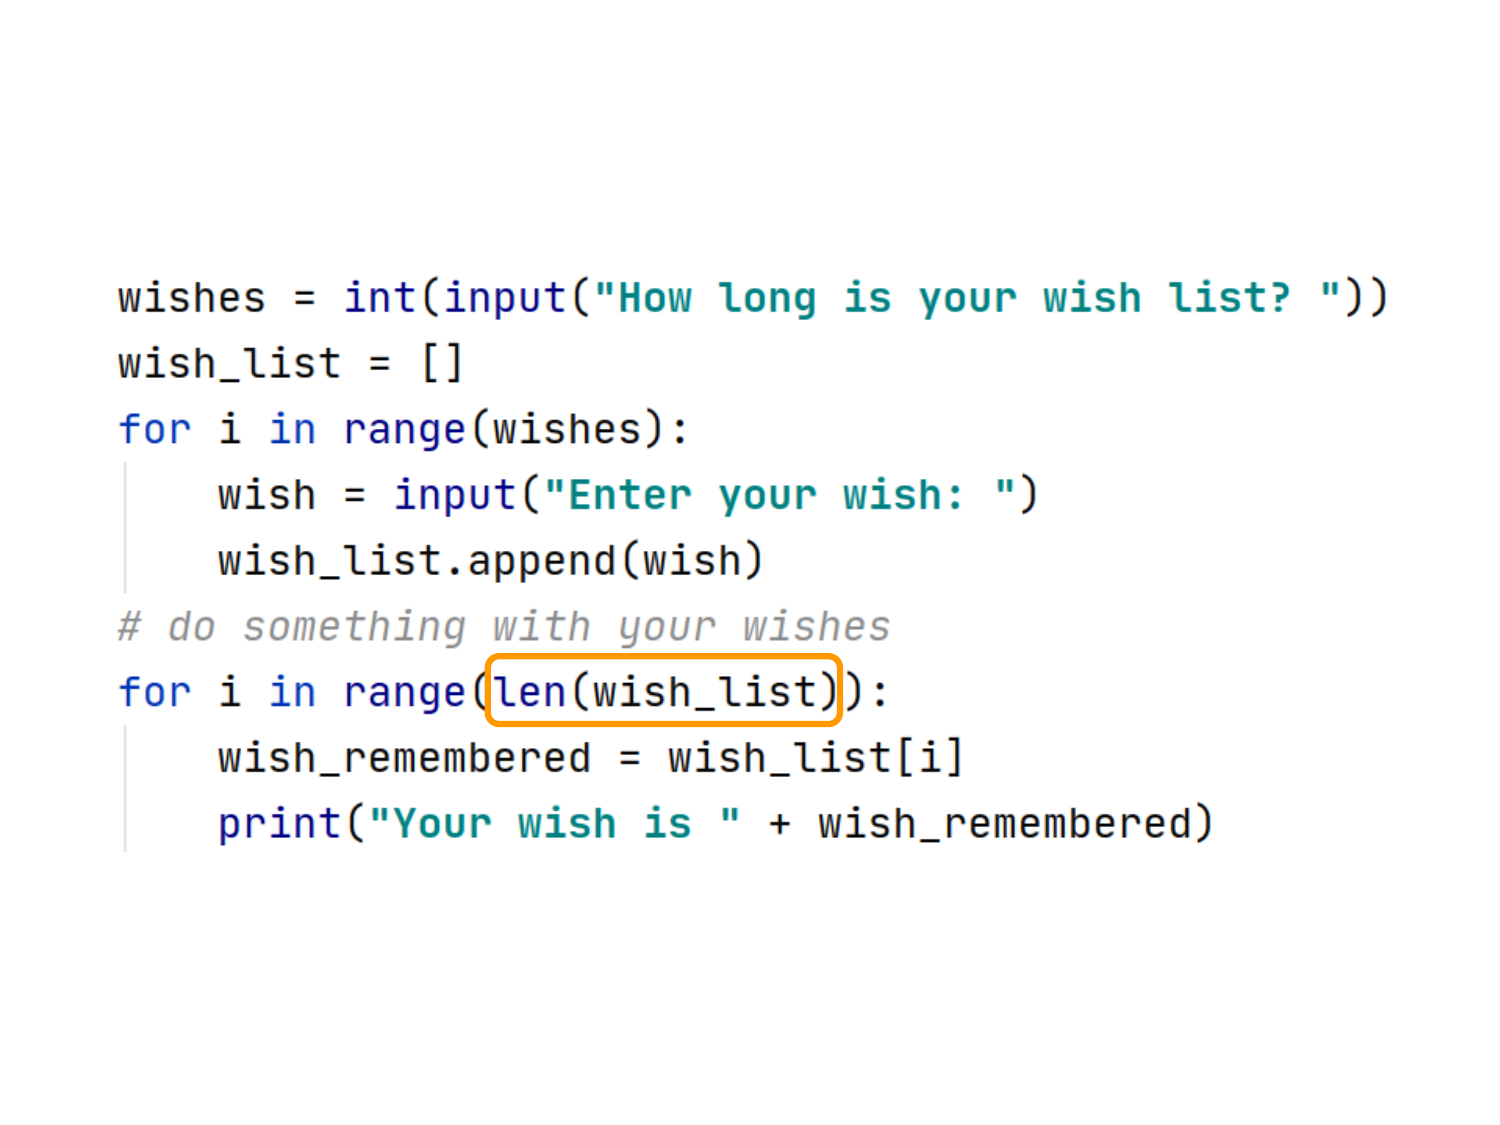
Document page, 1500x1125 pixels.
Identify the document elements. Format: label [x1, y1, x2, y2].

picture [102, 273, 1398, 852]
